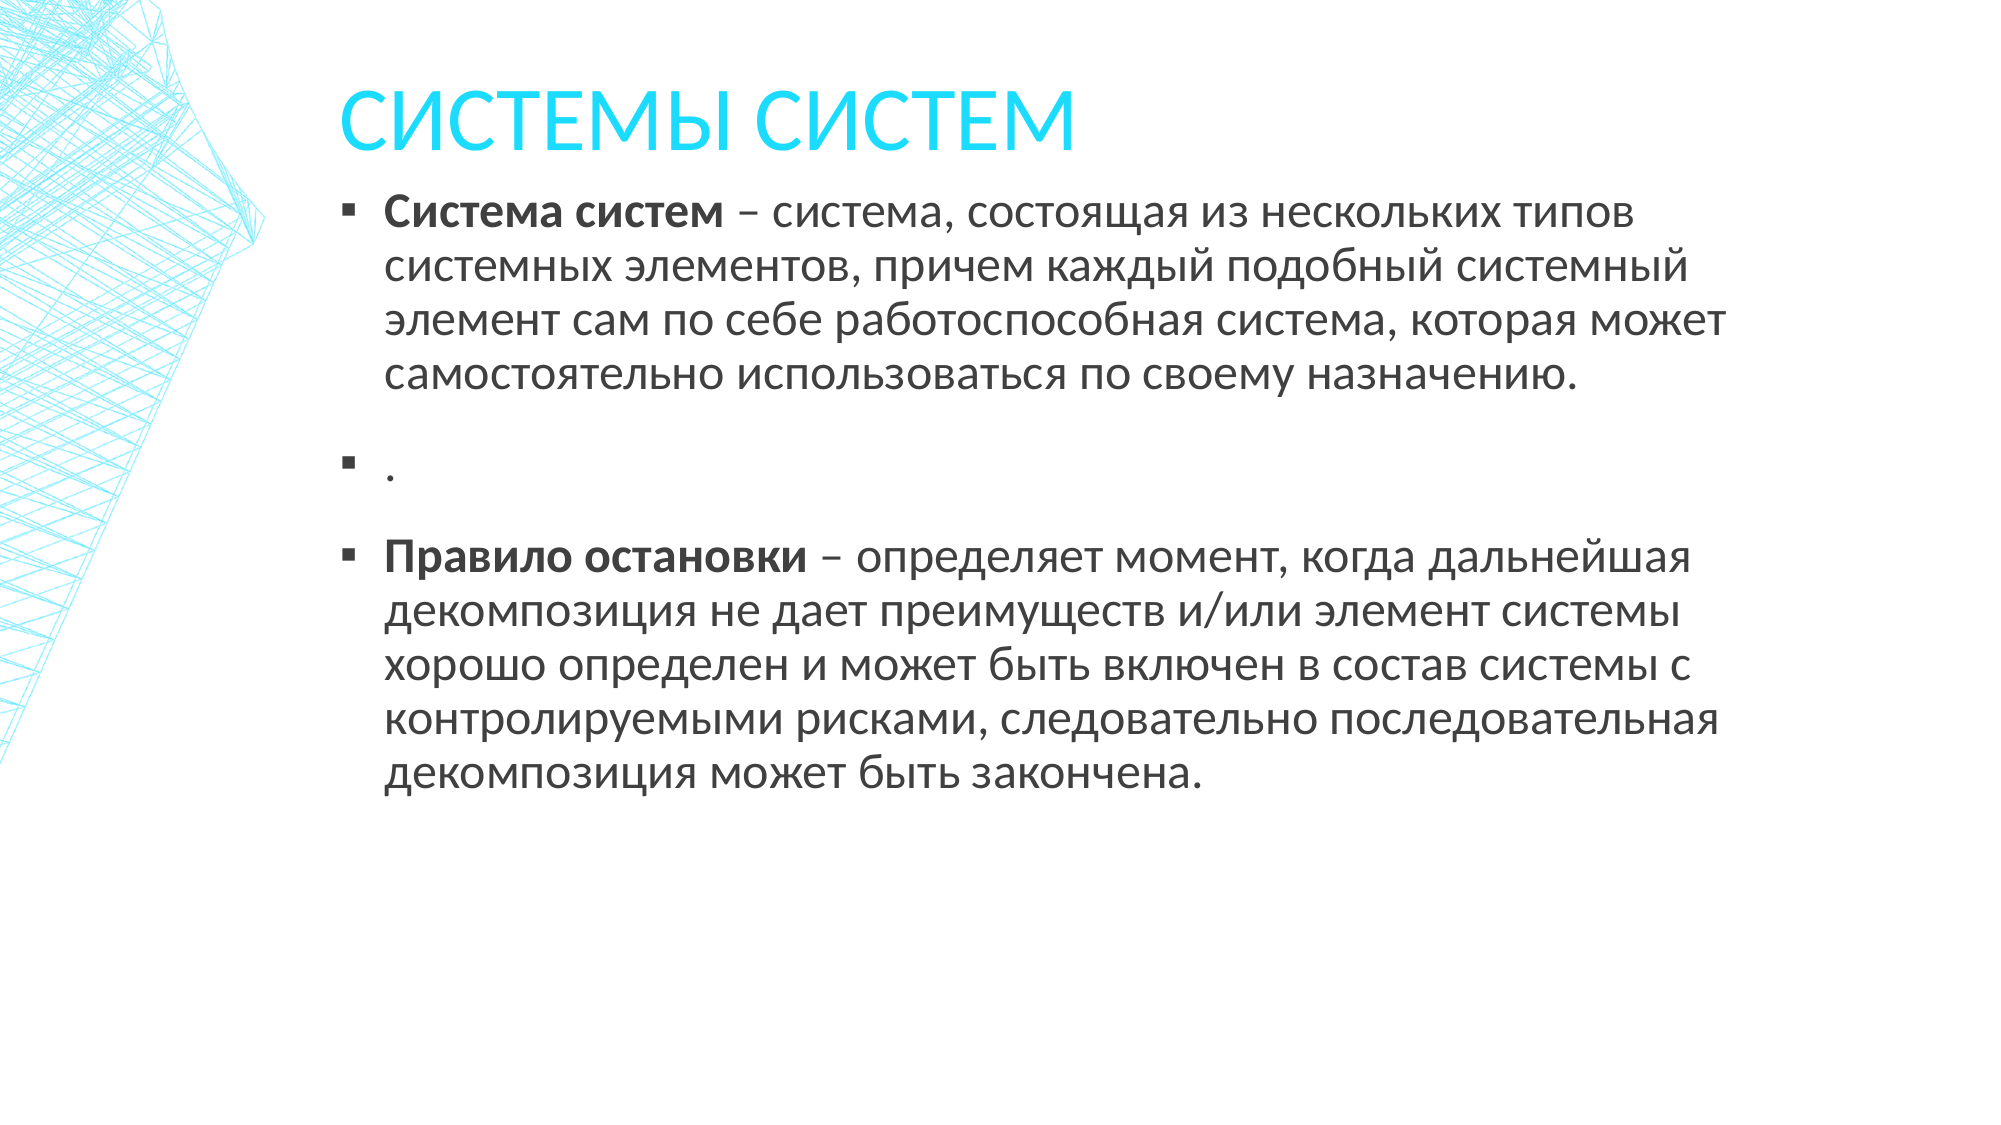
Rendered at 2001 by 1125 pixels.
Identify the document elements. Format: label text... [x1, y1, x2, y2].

list Система систем – система, состоящая из нескольких типов системных элементов, причем каждый подобный системный элемент сам по себе работоспособная система, которая может самостоятельно использоваться по своему назначению. . Правило остановки – определяет момент, когда дальнейшая декомпозиция не дает преимуществ и/или элемент системы хорошо определен и может быть включен в состав системы с контролируемыми рисками, следовательно последовательная декомпозиция может быть закончена. [324, 176, 1750, 1071]
picture [0, 0, 2001, 1125]
title Системы систем [324, 62, 1863, 177]
